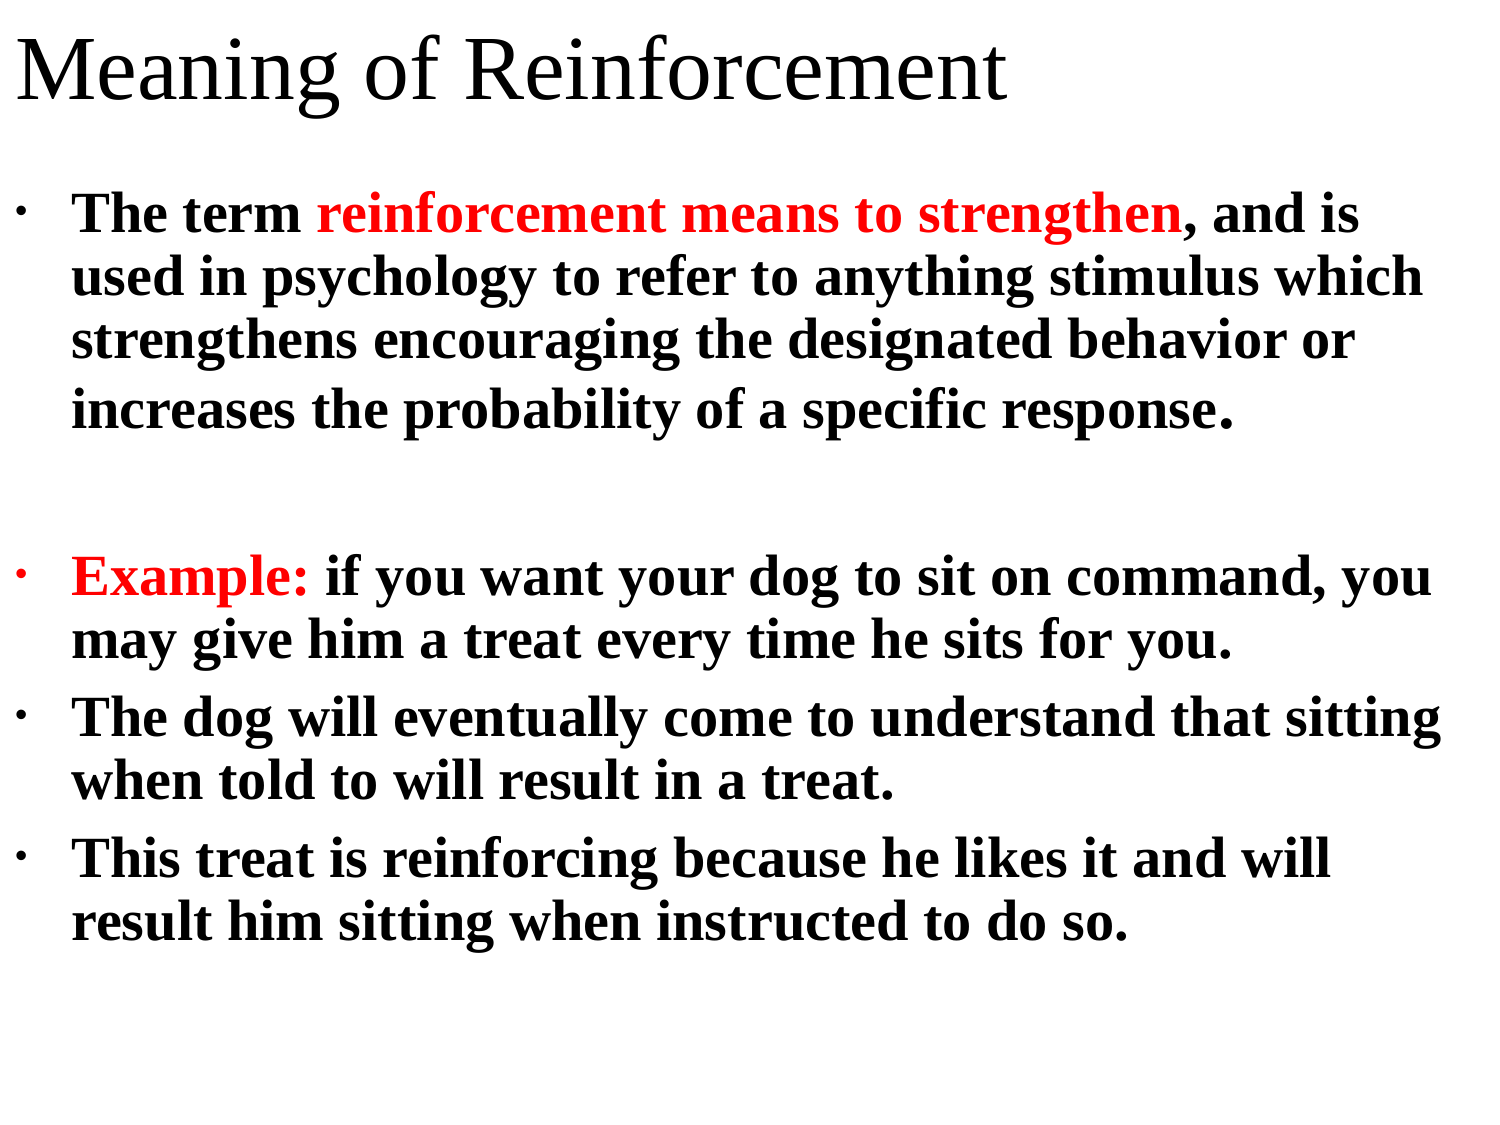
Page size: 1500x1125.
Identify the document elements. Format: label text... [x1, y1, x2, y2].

title Meaning of Reinforcement [0, 1, 1351, 174]
list The term reinforcement means to strengthen, and is used in psychology to refer to anything stimulus which strengthens encouraging the designated behavior or increases the probability of a specific response. Example: if you want your dog to sit on command, you may give him a treat every time he sits for you. The dog will eventually come to understand that sitting when told to will result in a treat. This treat is reinforcing because he likes it and will result him sitting when instructed to do so. [0, 174, 1496, 918]
